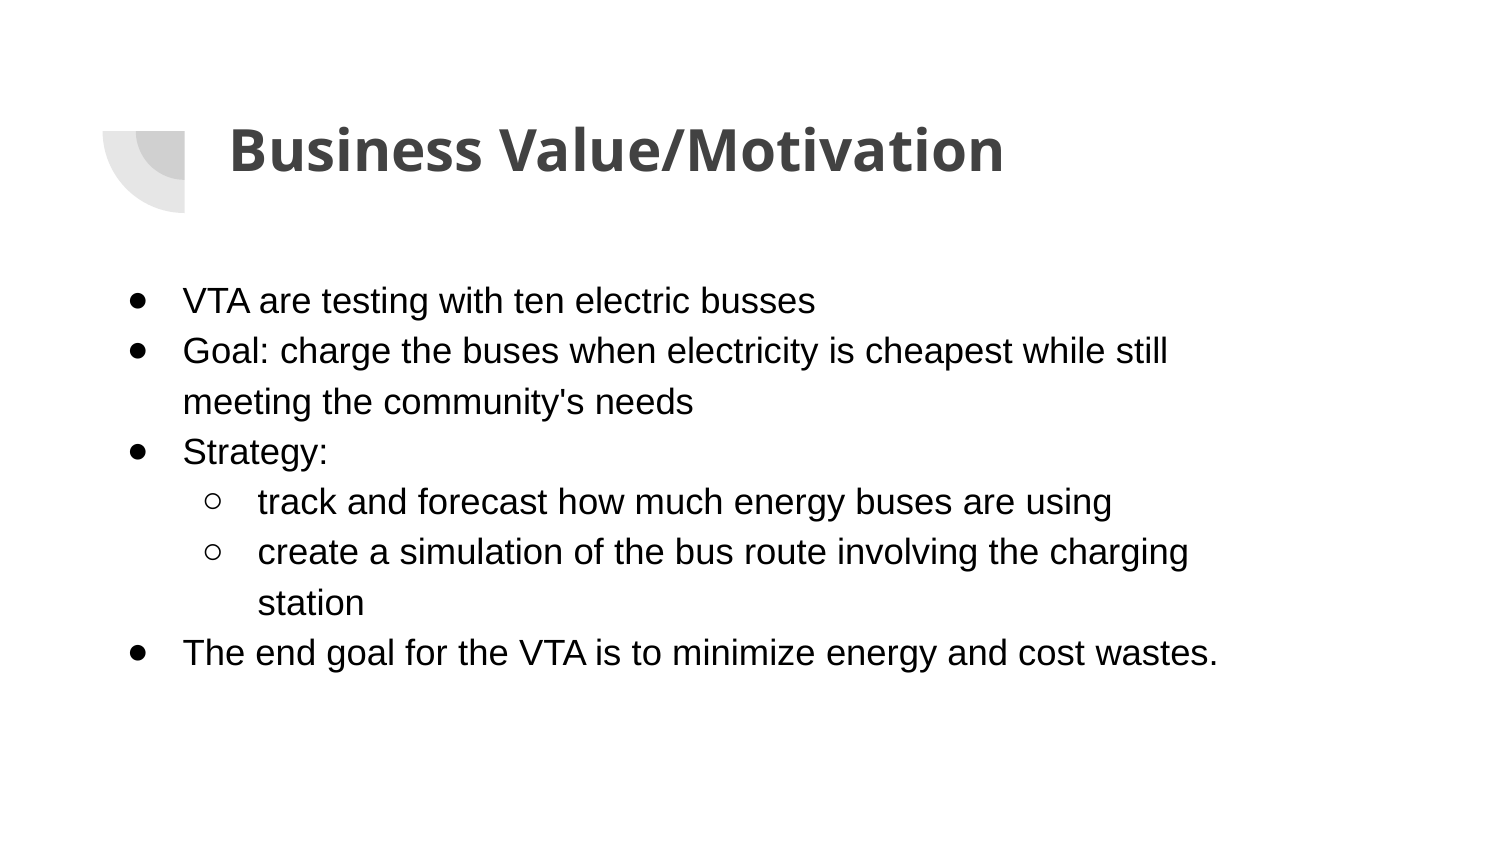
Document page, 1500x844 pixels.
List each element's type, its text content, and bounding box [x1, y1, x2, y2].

list VTA are testing with ten electric busses Goal: charge the buses when electricity is cheapest while still meeting the community's needs Strategy: track and forecast how much energy buses are using create a simulation of the bus route involving the charging station The end goal for the VTA is to minimize energy and cost wastes. [92, 255, 1303, 818]
title Business Value/Motivation [213, 98, 1368, 263]
